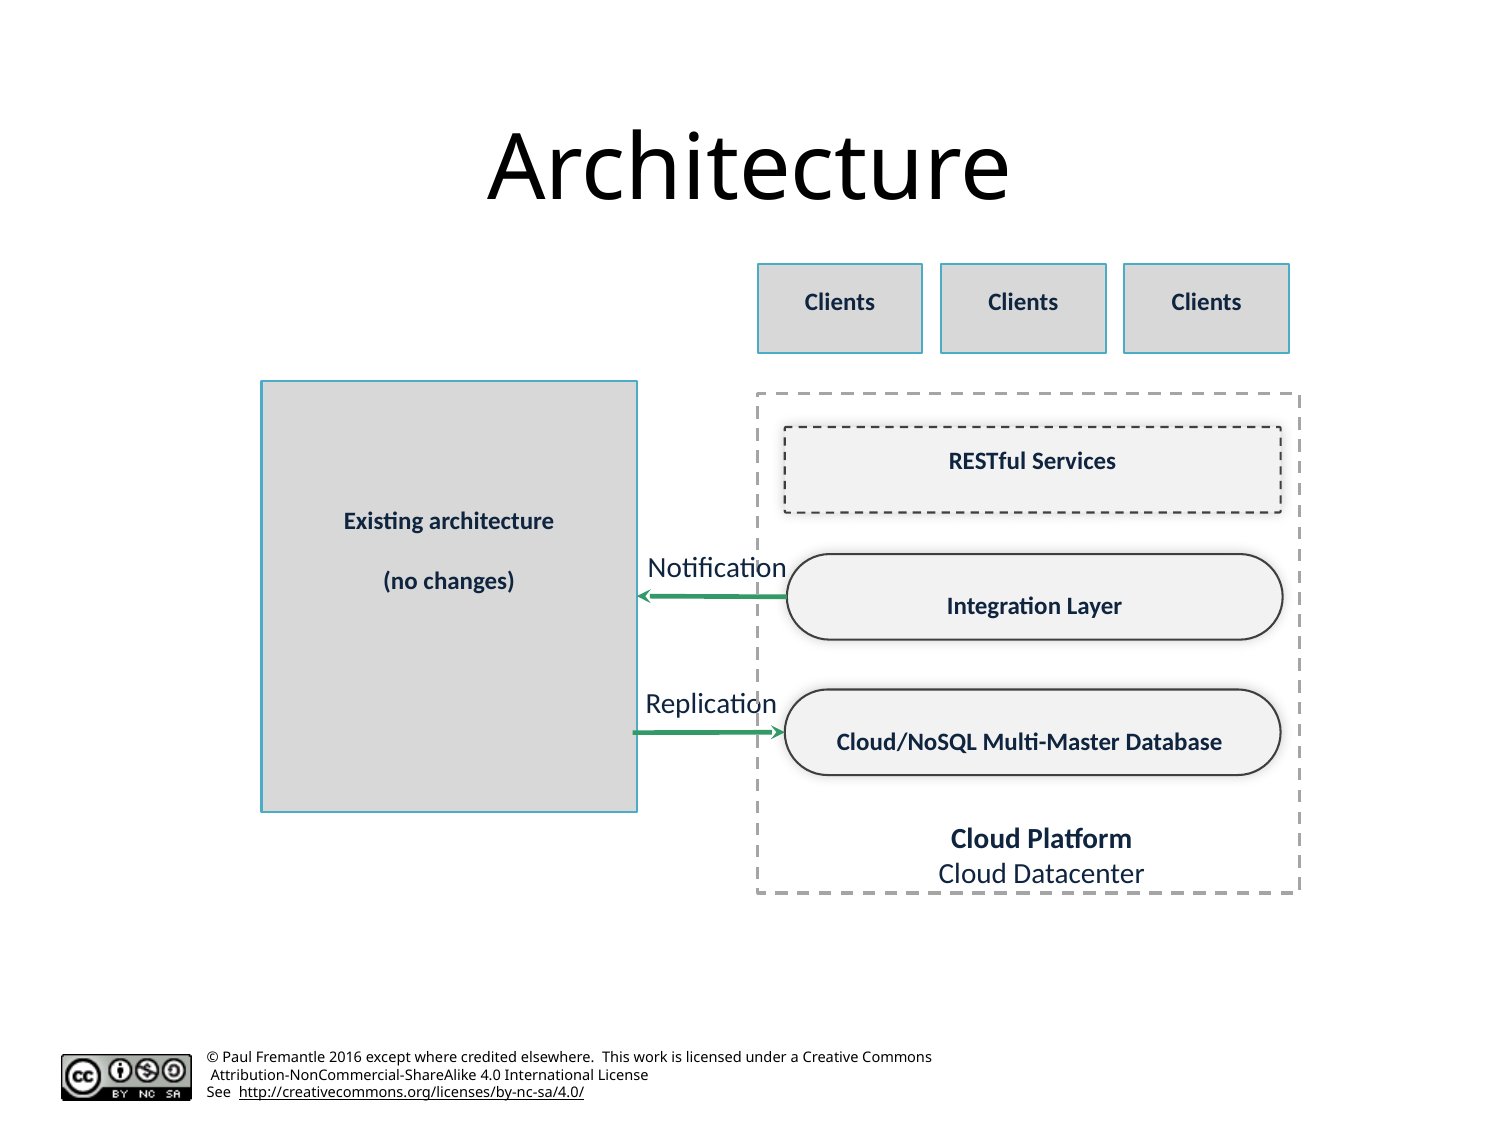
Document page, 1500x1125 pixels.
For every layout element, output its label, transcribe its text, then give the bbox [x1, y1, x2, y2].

text_box Existing architecture (no changes) [261, 380, 637, 812]
text_box Clients [941, 263, 1106, 354]
text_box Cloud Platform Cloud Datacenter [911, 811, 1172, 897]
text_box [757, 393, 1300, 894]
text_box Clients [757, 263, 923, 354]
text_box Notification [632, 540, 809, 591]
title Architecture [75, 45, 1425, 233]
text_box Replication [630, 676, 757, 727]
text_box Clients [1124, 263, 1289, 354]
picture [61, 1054, 192, 1101]
